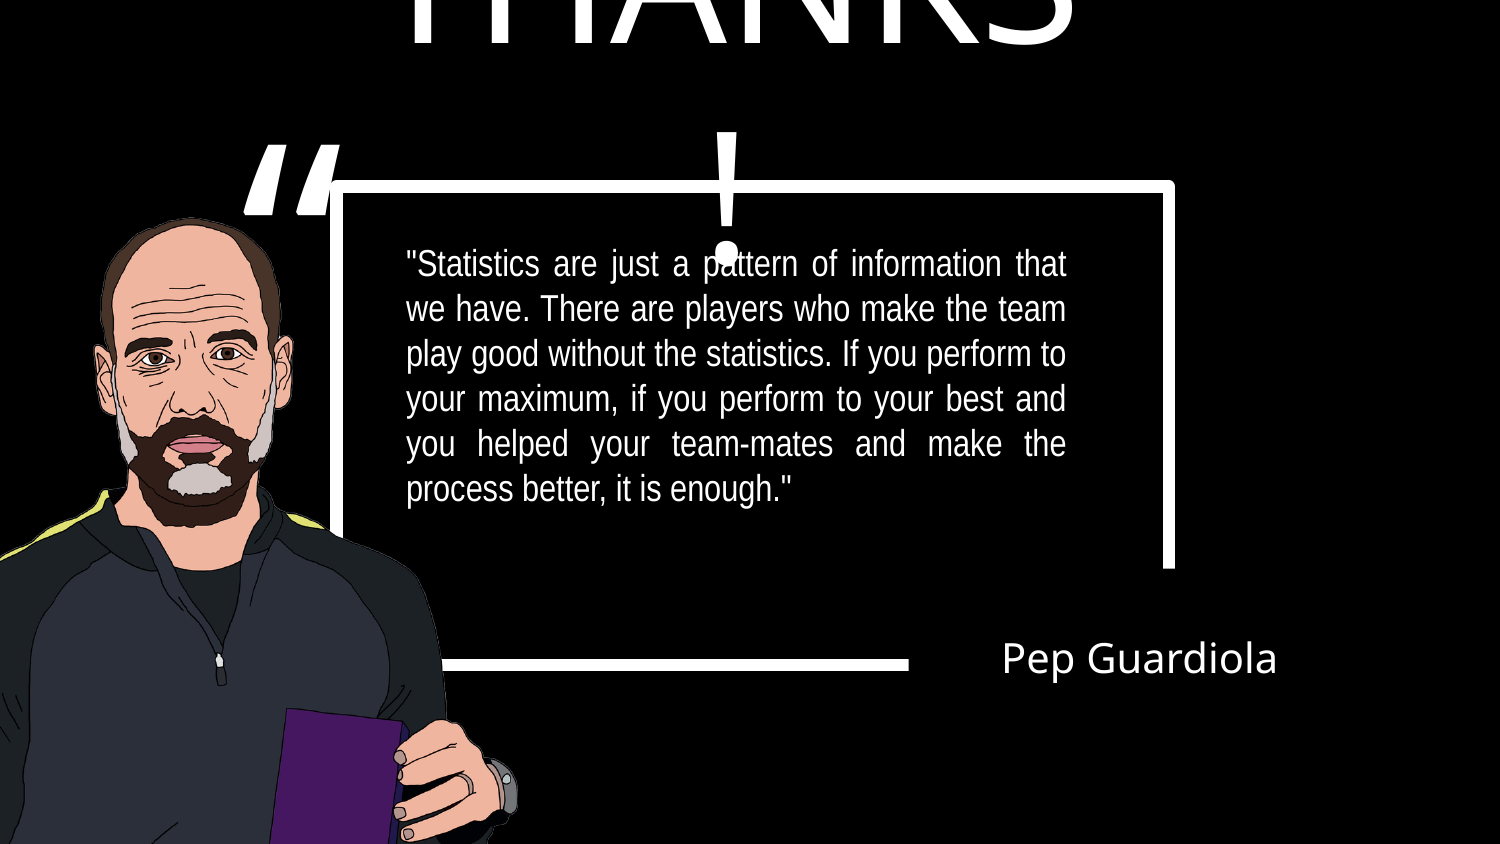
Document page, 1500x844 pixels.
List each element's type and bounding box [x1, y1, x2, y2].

text_box [225, 55, 1371, 747]
picture [0, 217, 518, 844]
text_box [0, 0, 1500, 844]
